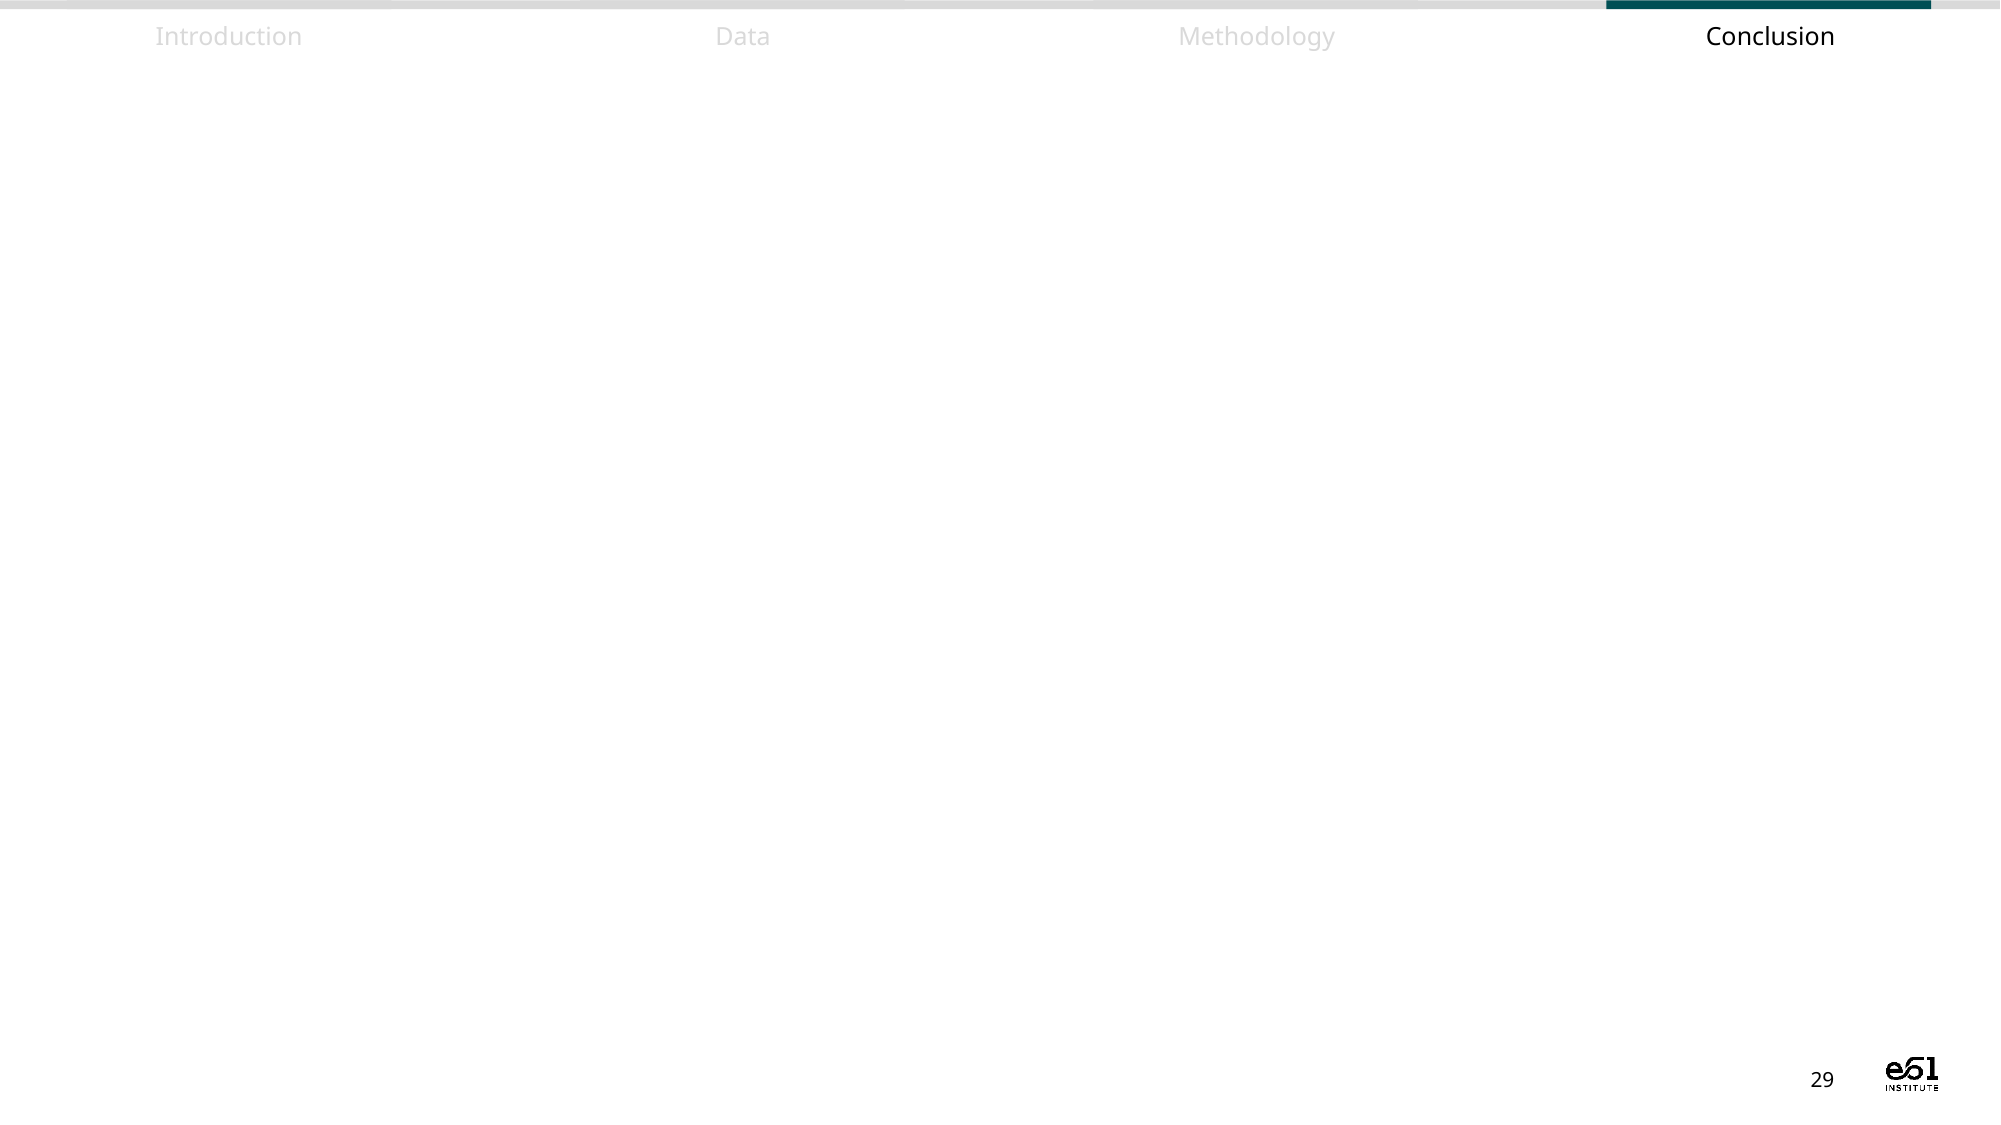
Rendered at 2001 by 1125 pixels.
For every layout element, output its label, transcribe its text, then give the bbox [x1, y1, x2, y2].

slide_number 29 [1795, 1050, 1888, 1095]
picture [1883, 1048, 1941, 1096]
